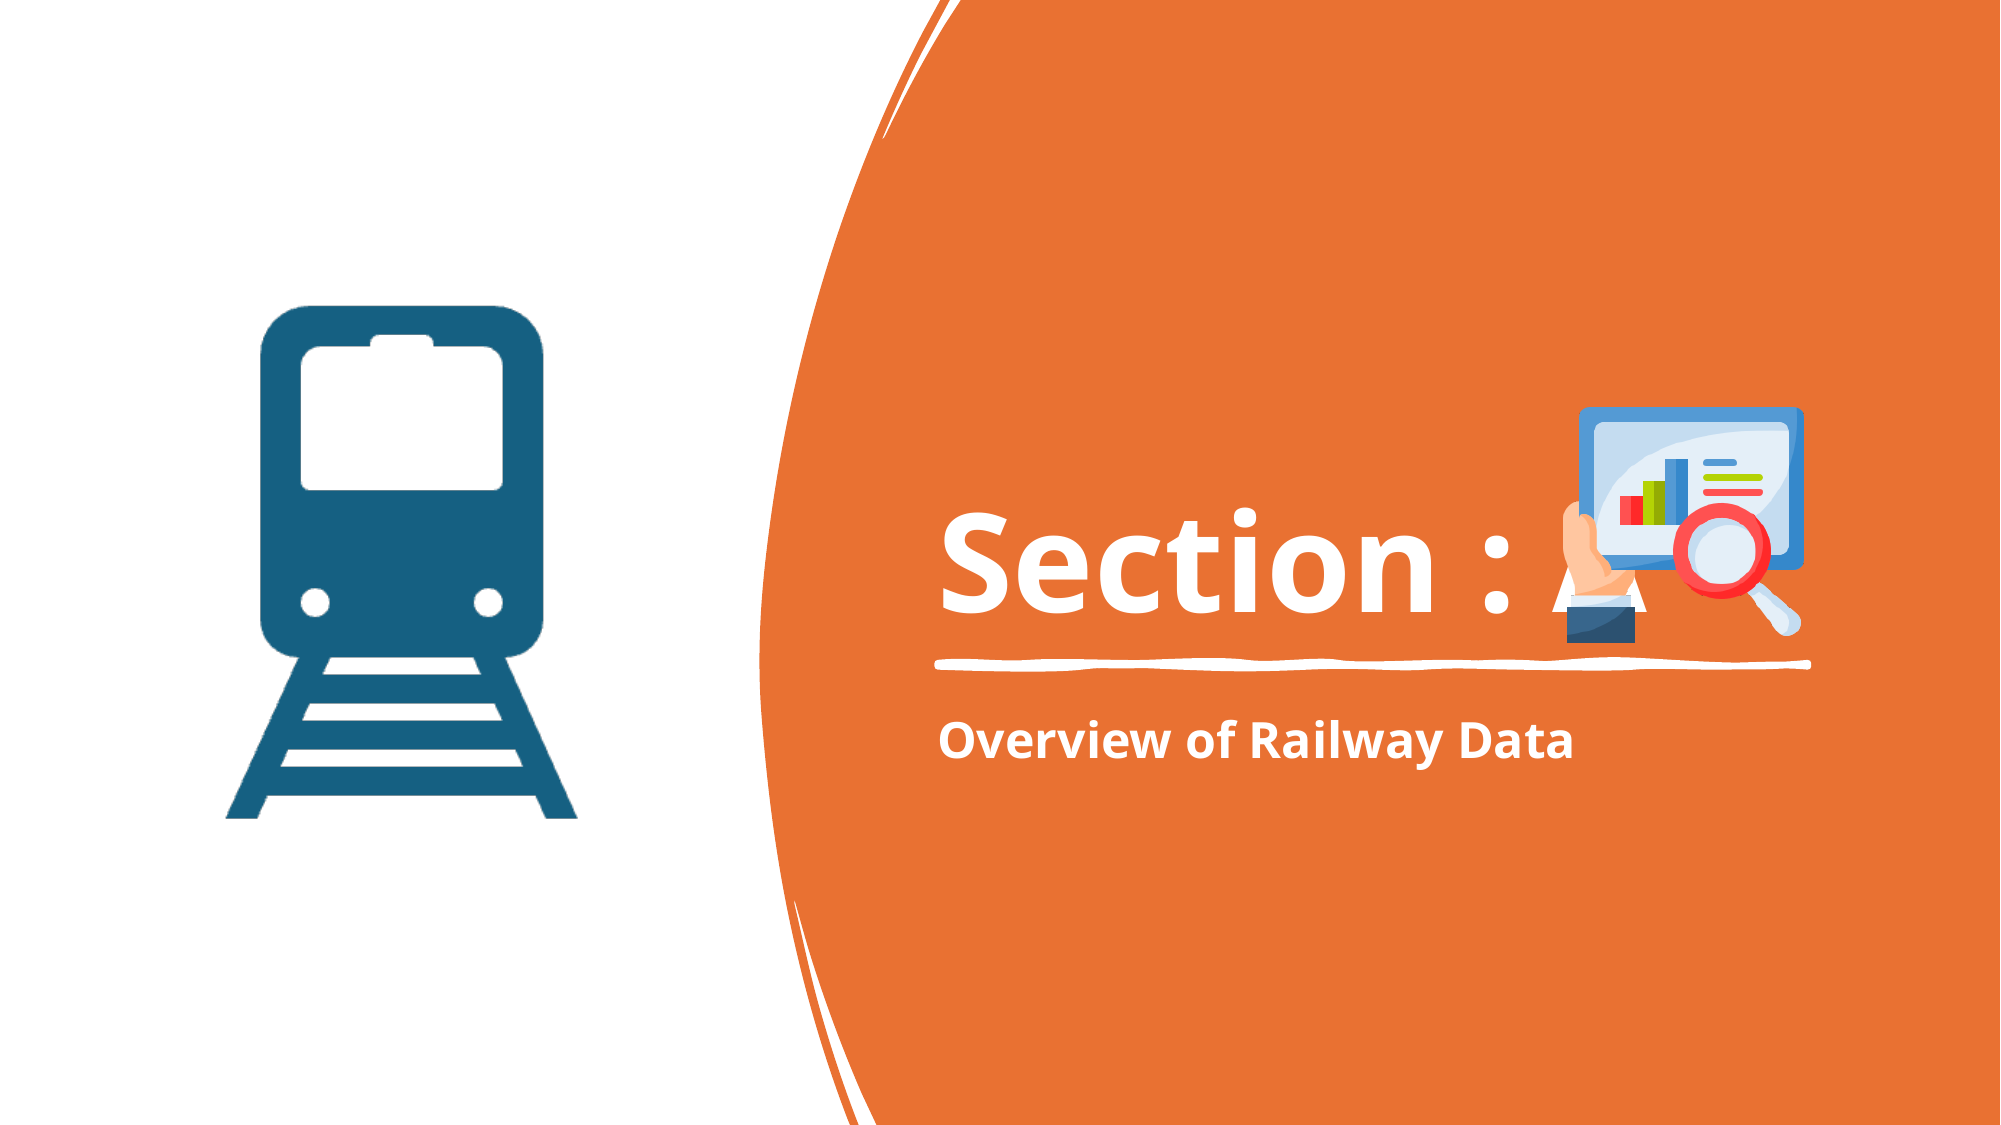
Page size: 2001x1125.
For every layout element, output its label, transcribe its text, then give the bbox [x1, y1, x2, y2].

text_box [889, 0, 960, 125]
text_box [759, 0, 2000, 1125]
title Section : A [922, 125, 1849, 650]
list Overview of Railway Data [922, 707, 1849, 985]
picture [1563, 406, 1805, 644]
text_box [0, 0, 939, 1125]
picture [124, 285, 679, 840]
text_box [936, 659, 1810, 670]
